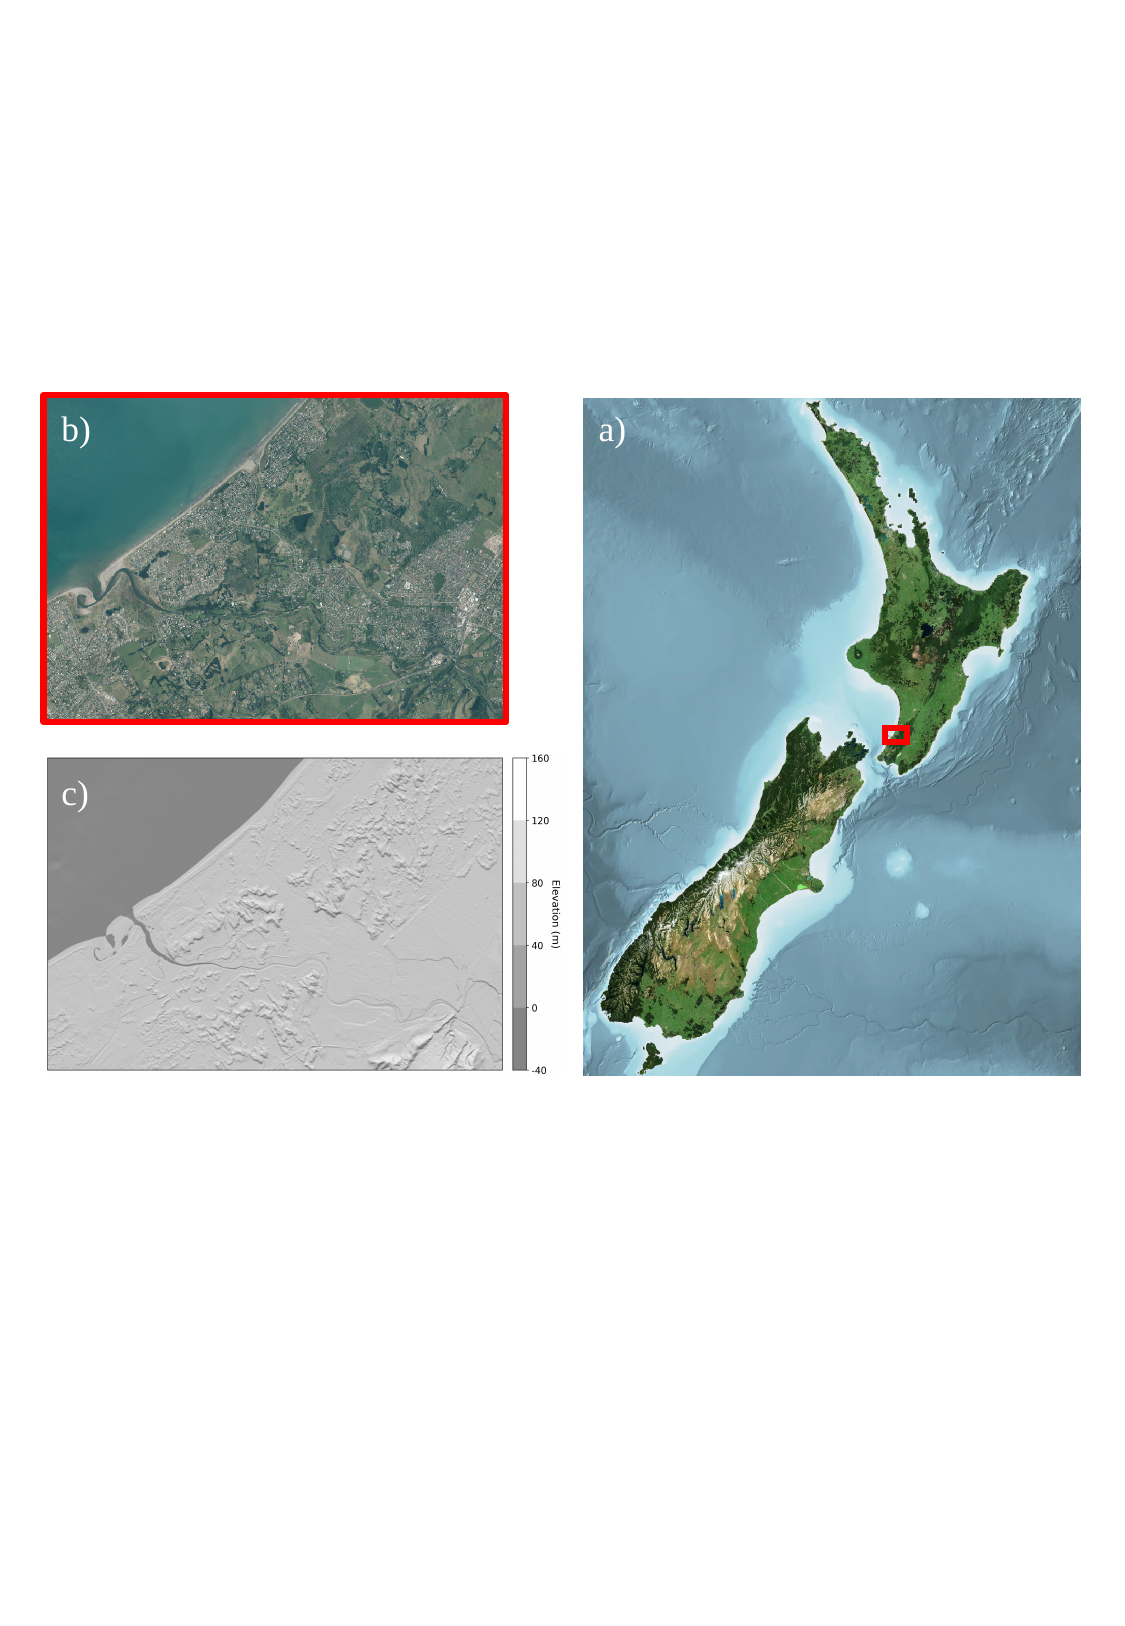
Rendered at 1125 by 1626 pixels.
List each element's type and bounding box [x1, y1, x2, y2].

picture [46, 753, 563, 1076]
picture [583, 398, 1081, 1076]
picture [46, 398, 504, 719]
